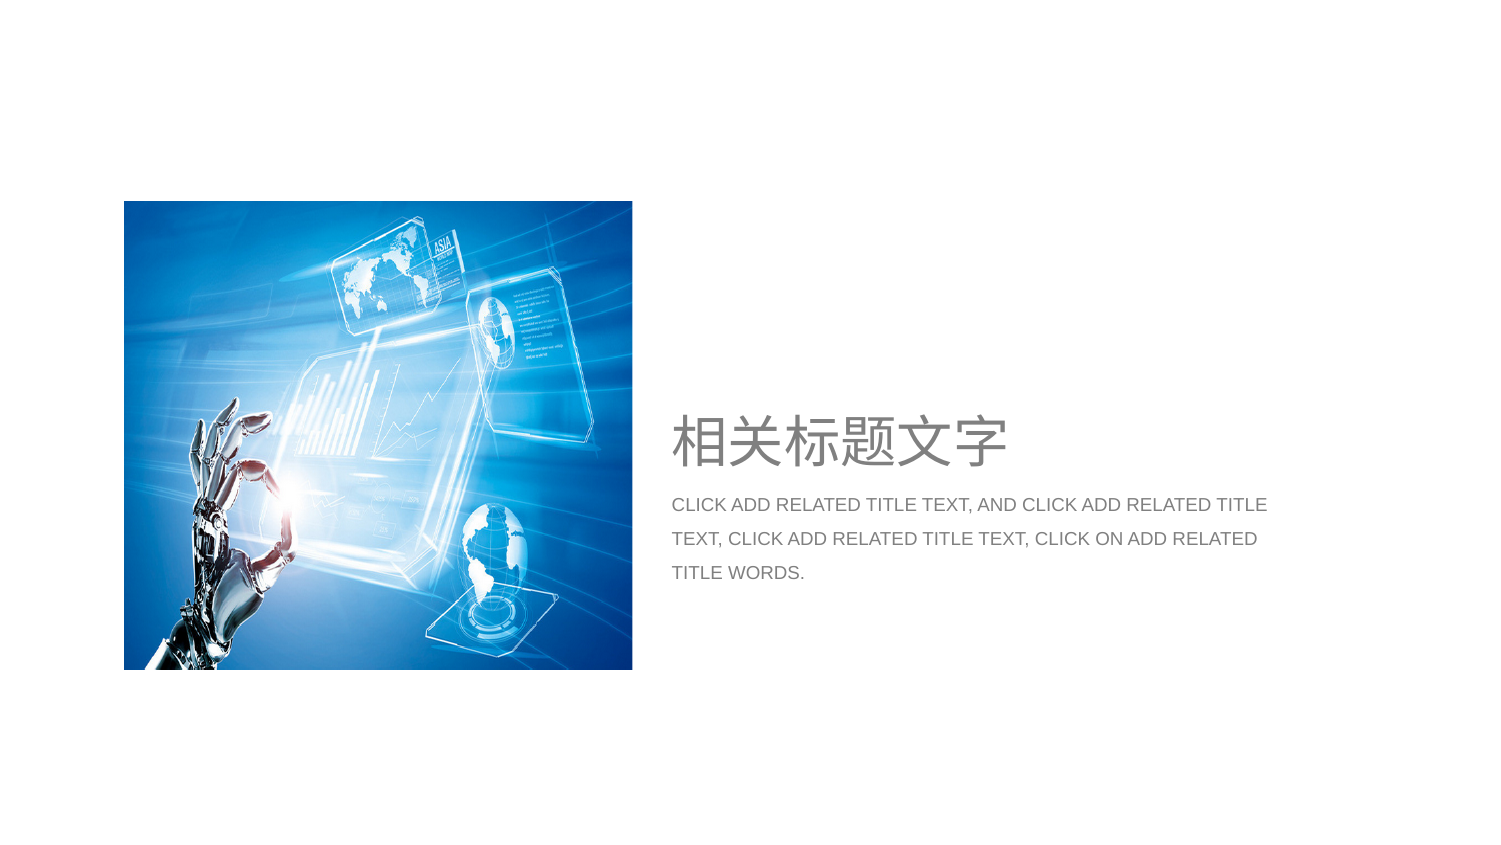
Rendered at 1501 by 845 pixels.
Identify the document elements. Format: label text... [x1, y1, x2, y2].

text_box [124, 201, 633, 670]
text_box 相关标题文字 [661, 400, 1033, 476]
text_box CLICK ADD RELATED TITLE TEXT, AND CLICK ADD RELATED TITLE TEXT, CLICK ADD RELATED TITLE TEXT, CLICK ON ADD RELATED TITLE WORDS. [661, 476, 1293, 589]
